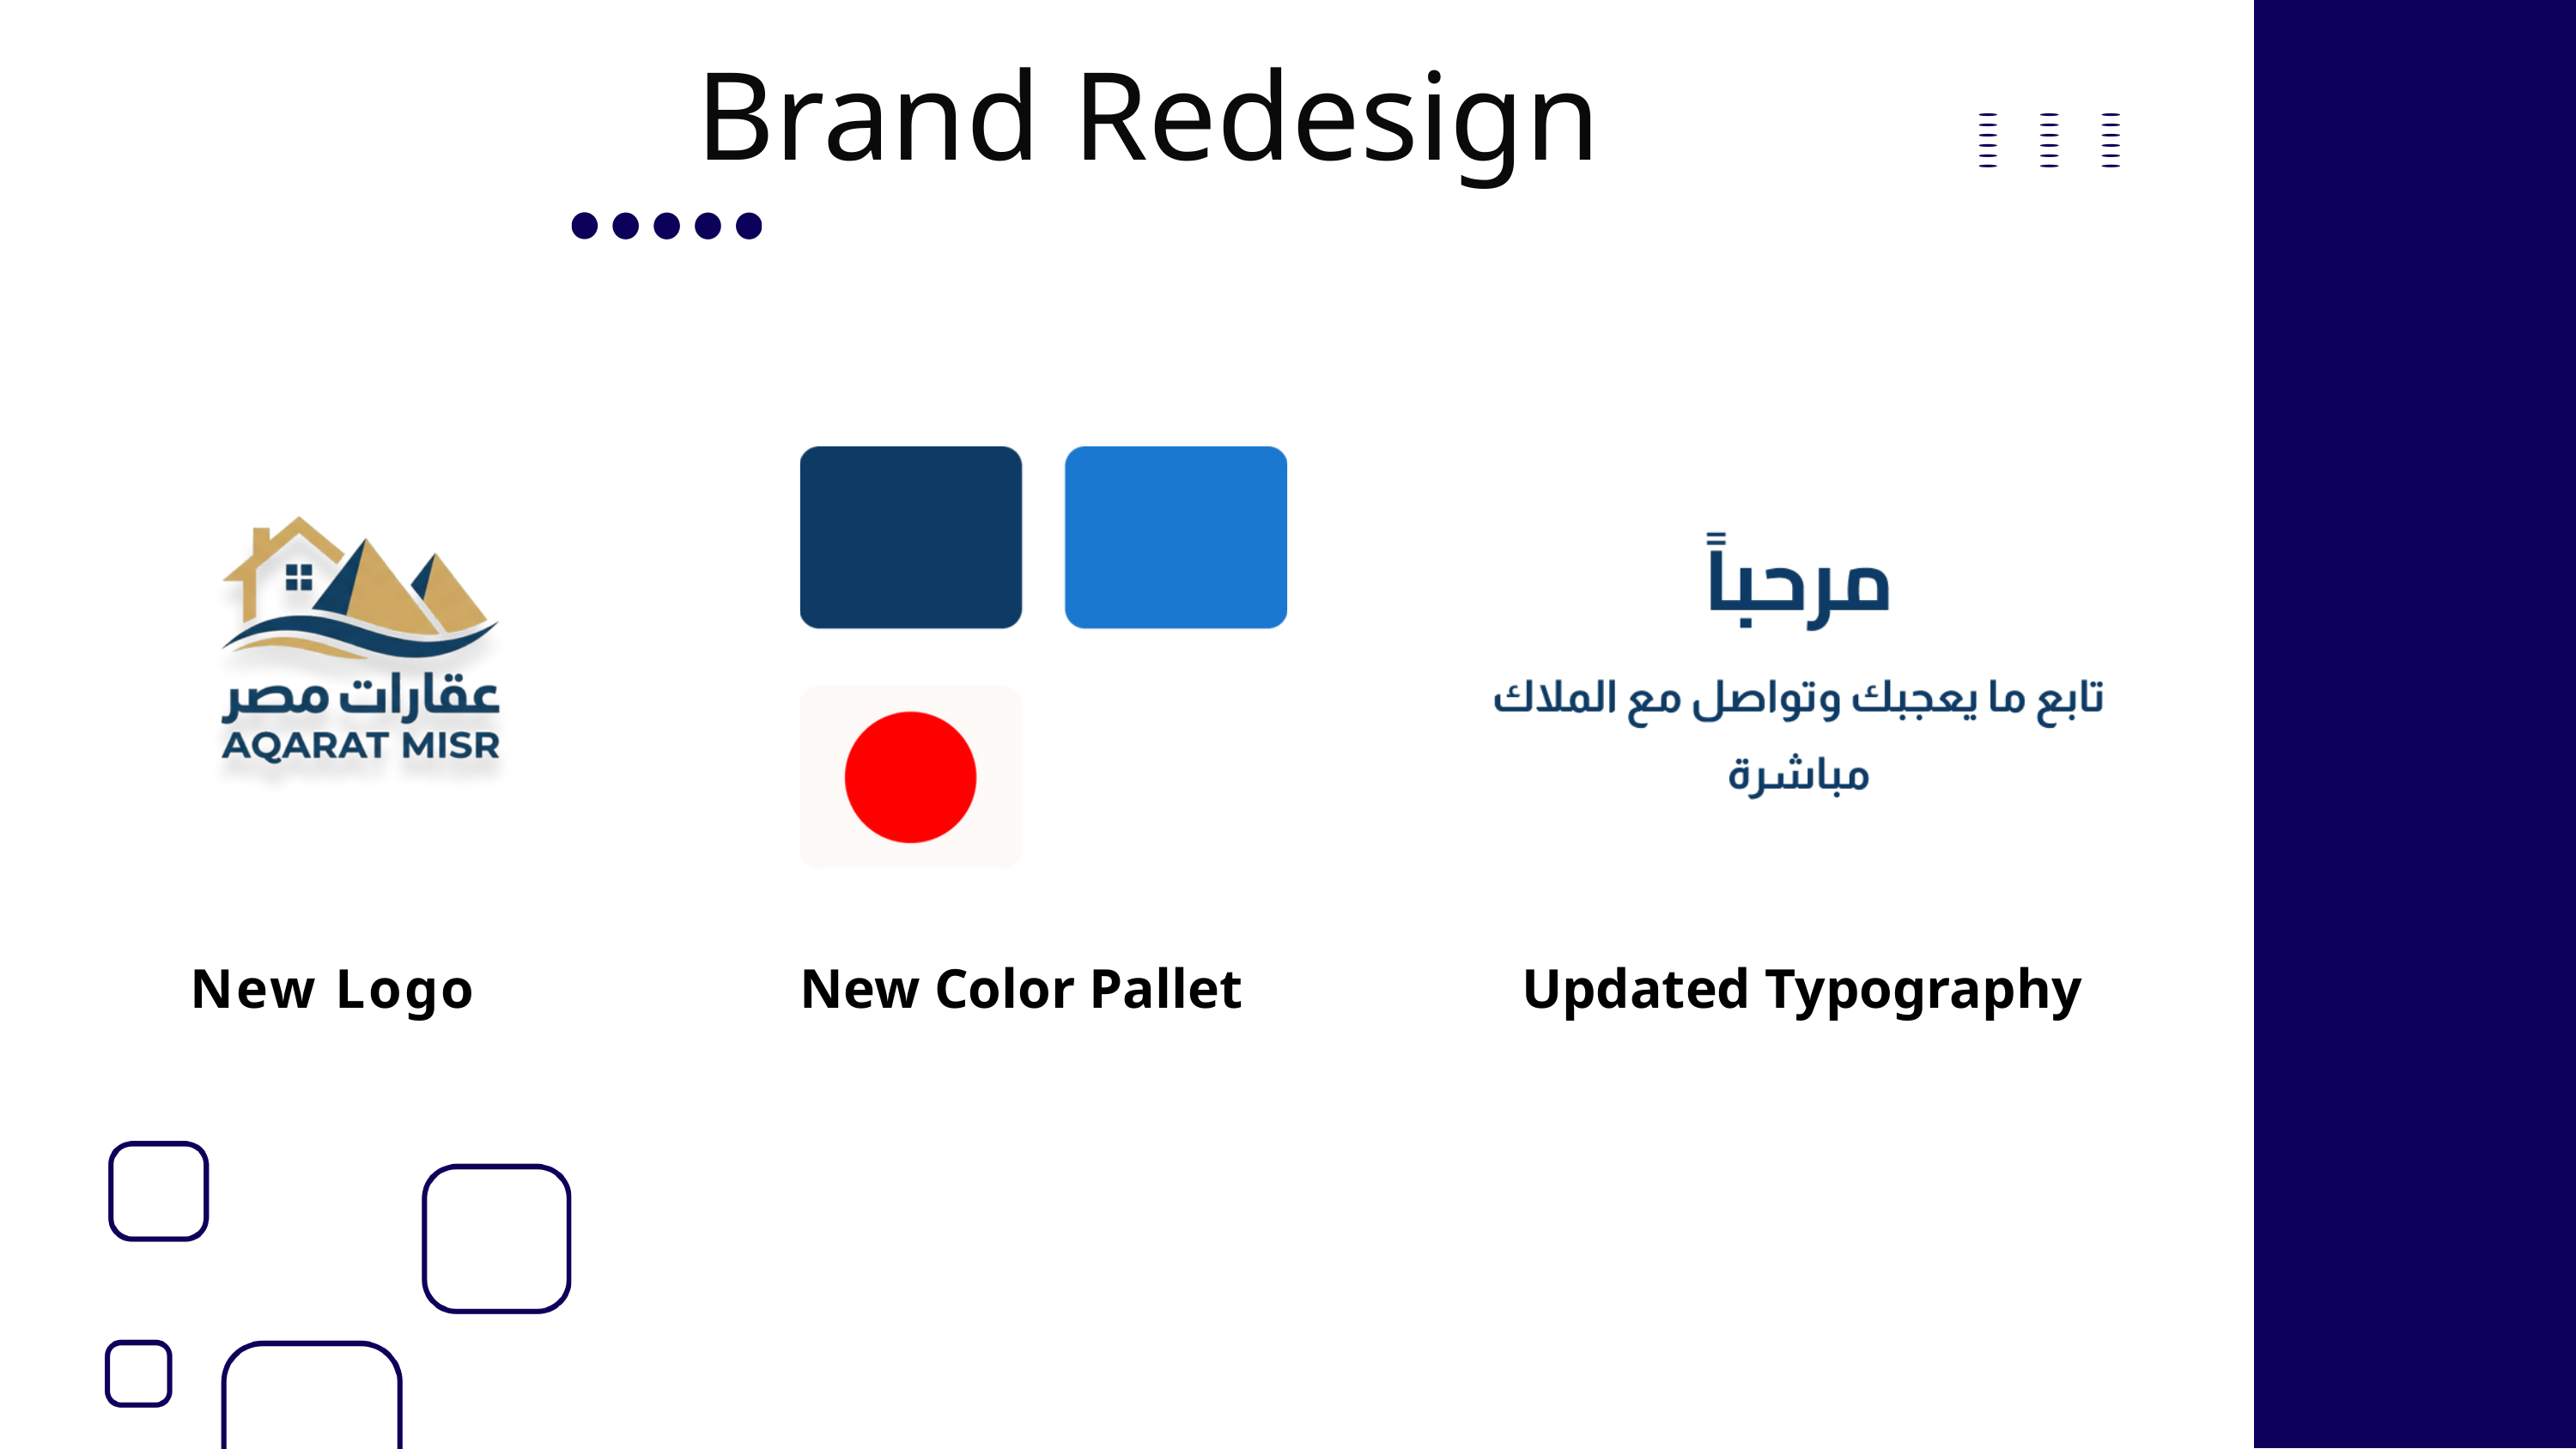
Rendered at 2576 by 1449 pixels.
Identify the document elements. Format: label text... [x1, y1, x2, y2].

text_box [0, 1141, 572, 1449]
text_box [1421, 502, 2177, 813]
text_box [2253, 0, 2576, 1449]
text_box [1978, 113, 2121, 167]
text_box New Color Pallet [799, 943, 1365, 1020]
text_box Updated Typography [1522, 943, 2175, 1020]
text_box New Logo [190, 943, 528, 1020]
text_box [799, 446, 1288, 869]
text_box Brand Redesign [696, 50, 1657, 185]
text_box [0, 377, 723, 938]
text_box [571, 211, 762, 240]
